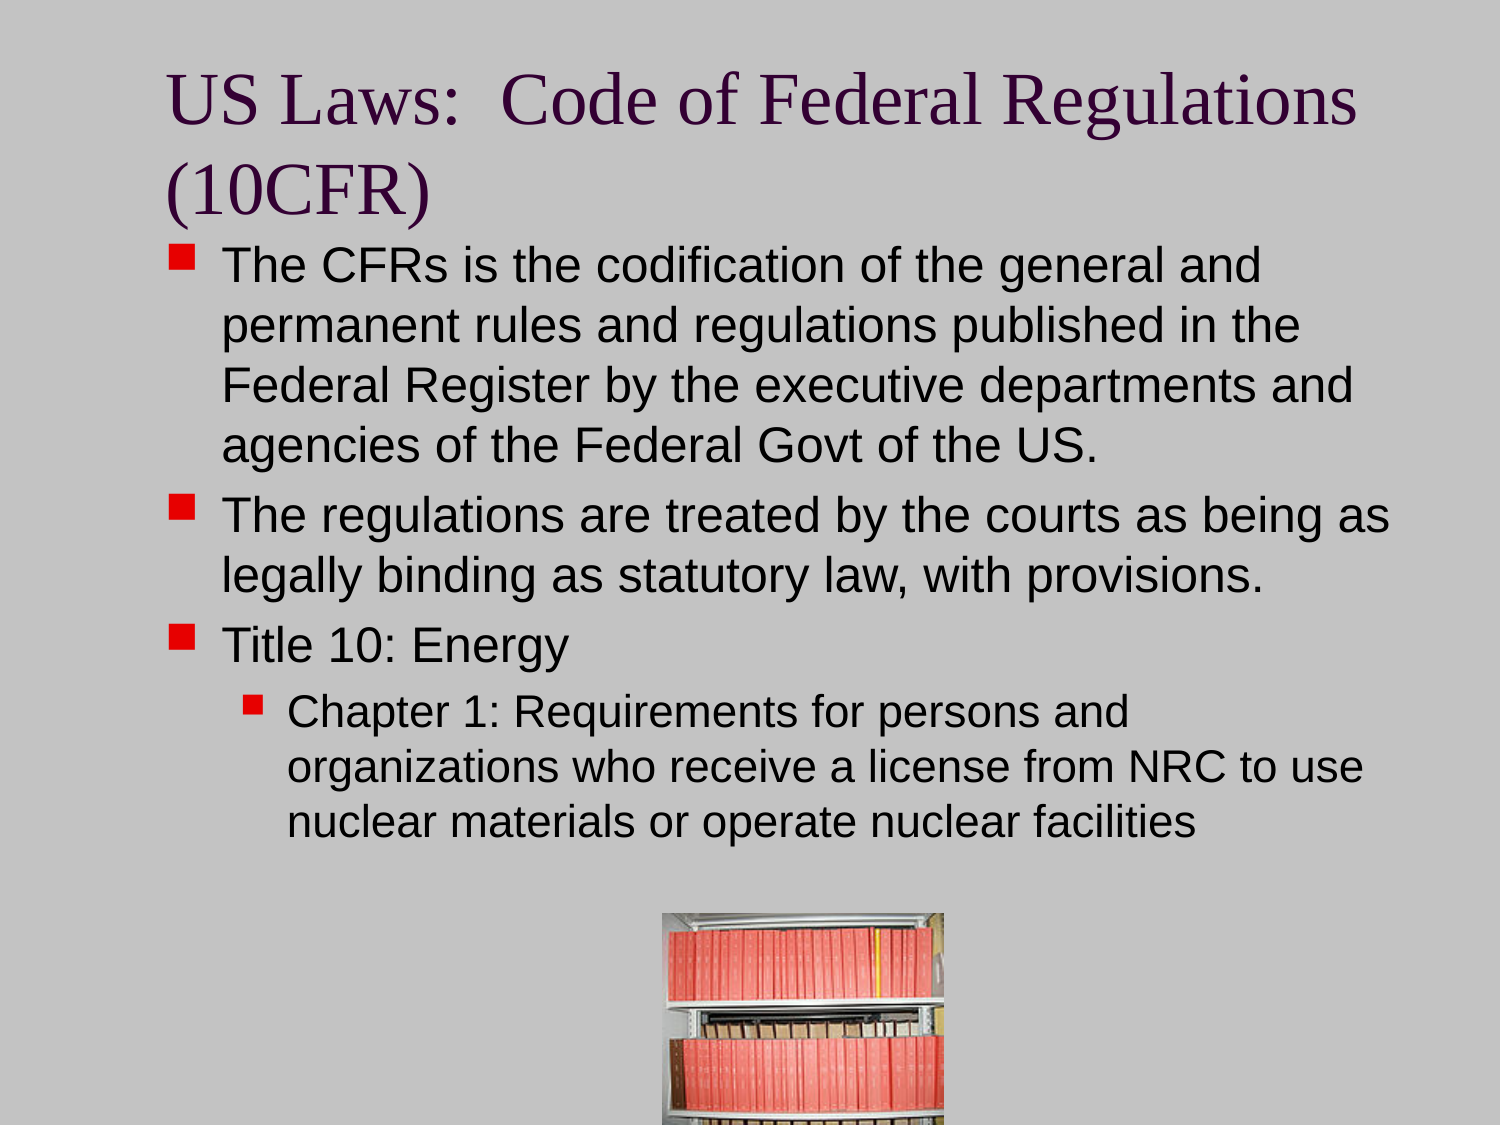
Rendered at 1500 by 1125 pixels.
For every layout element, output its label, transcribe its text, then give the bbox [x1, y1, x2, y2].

list The CFRs is the codification of the general and permanent rules and regulations published in the Federal Register by the executive departments and agencies of the Federal Govt of the US. The regulations are treated by the courts as being as legally binding as statutory law, with provisions. Title 10: Energy Chapter 1: Requirements for persons and organizations who receive a license from NRC to use nuclear materials or operate nuclear facilities [149, 224, 1426, 969]
picture [662, 913, 944, 1125]
title US Laws: Code of Federal Regulations (10CFR) [149, 45, 1426, 224]
